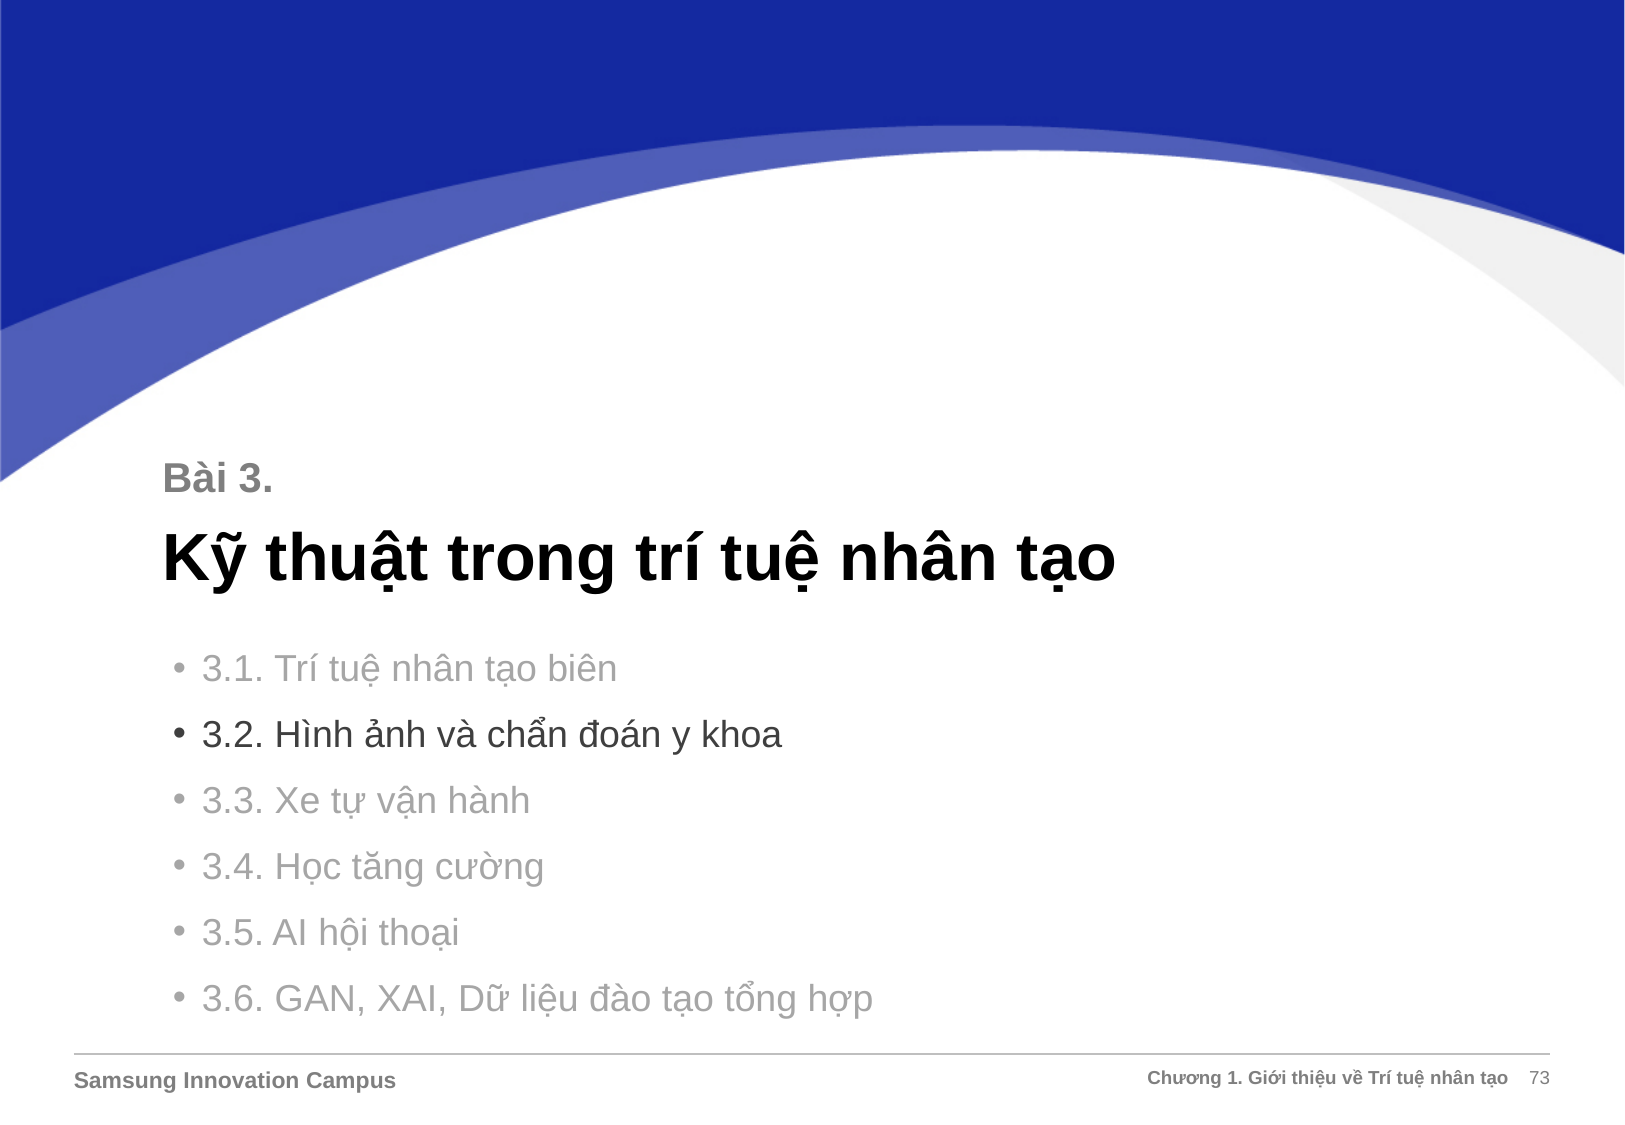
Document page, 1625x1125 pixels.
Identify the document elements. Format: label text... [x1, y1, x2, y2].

text_box 3.1. Trí tuệ nhân tạo biên 3.2. Hình ảnh và chẩn đoán y khoa 3.3. Xe tự vận hành 3.4. Học tăng cường 3.5. AI hội thoại 3.6. GAN, XAI, Dữ liệu đào tạo tổng hợp [172, 644, 1533, 917]
picture [0, 0, 1625, 1125]
text_box Bài 3. [162, 450, 1061, 502]
text_box Kỹ thuật trong trí tuệ nhân tạo [162, 514, 1625, 595]
